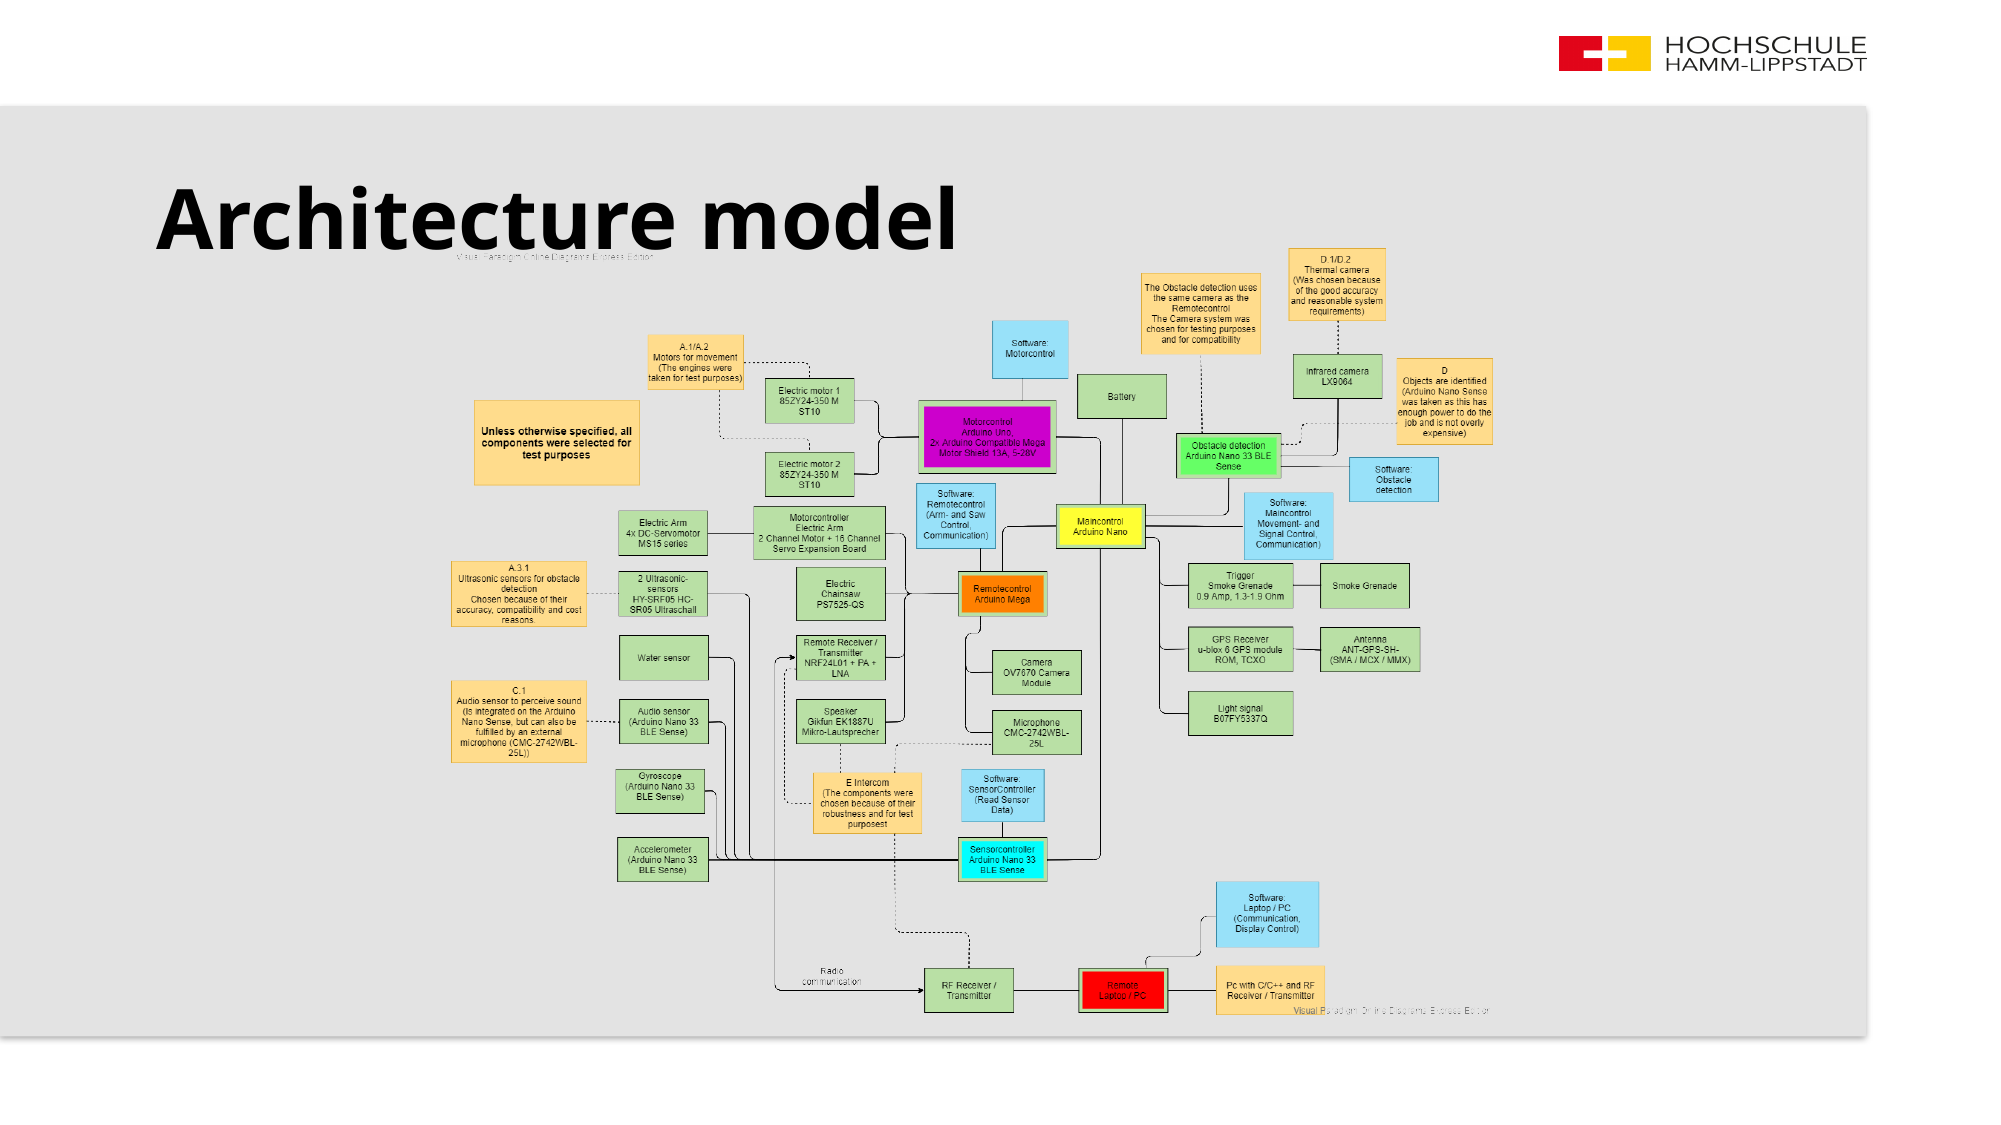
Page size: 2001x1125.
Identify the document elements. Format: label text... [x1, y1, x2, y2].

picture [1559, 36, 1867, 71]
title Architecture model [141, 122, 1821, 310]
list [451, 247, 1495, 1017]
